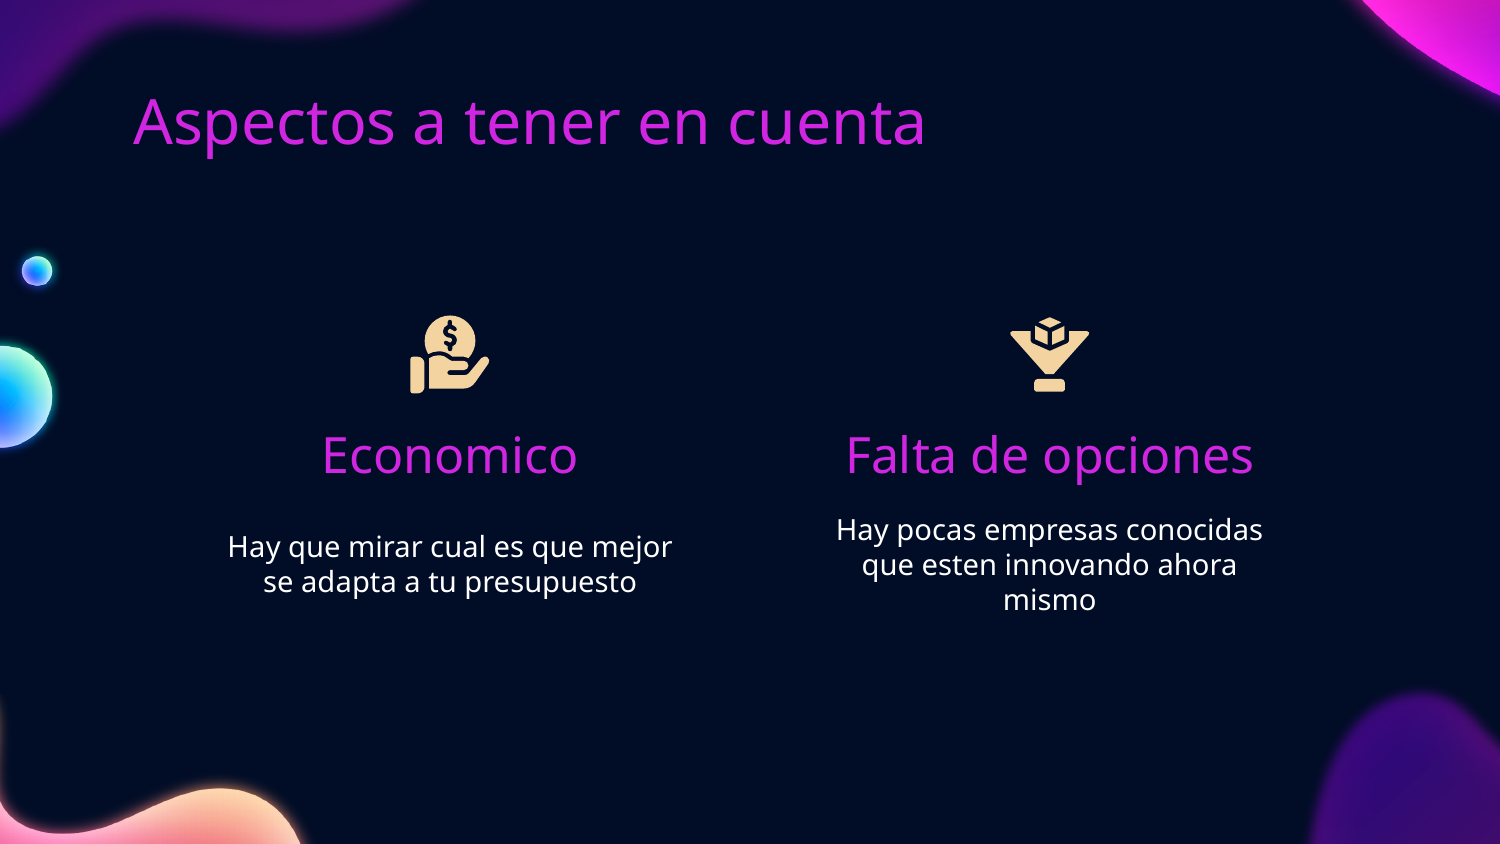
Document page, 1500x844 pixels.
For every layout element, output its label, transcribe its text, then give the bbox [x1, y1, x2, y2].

subtitle Hay pocas empresas conocidas que esten innovando ahora mismo [797, 505, 1303, 623]
subtitle Hay que mirar cual es que mejor se adapta a tu presupuesto [197, 505, 703, 623]
picture [1267, 0, 1500, 166]
subtitle Economico [197, 400, 703, 505]
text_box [410, 315, 491, 394]
subtitle Falta de opciones [797, 400, 1303, 505]
picture [0, 694, 411, 844]
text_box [1009, 317, 1090, 392]
picture [0, 239, 113, 529]
picture [1259, 659, 1500, 844]
picture [0, 0, 463, 161]
title Aspectos a tener en cuenta [118, 72, 1382, 167]
